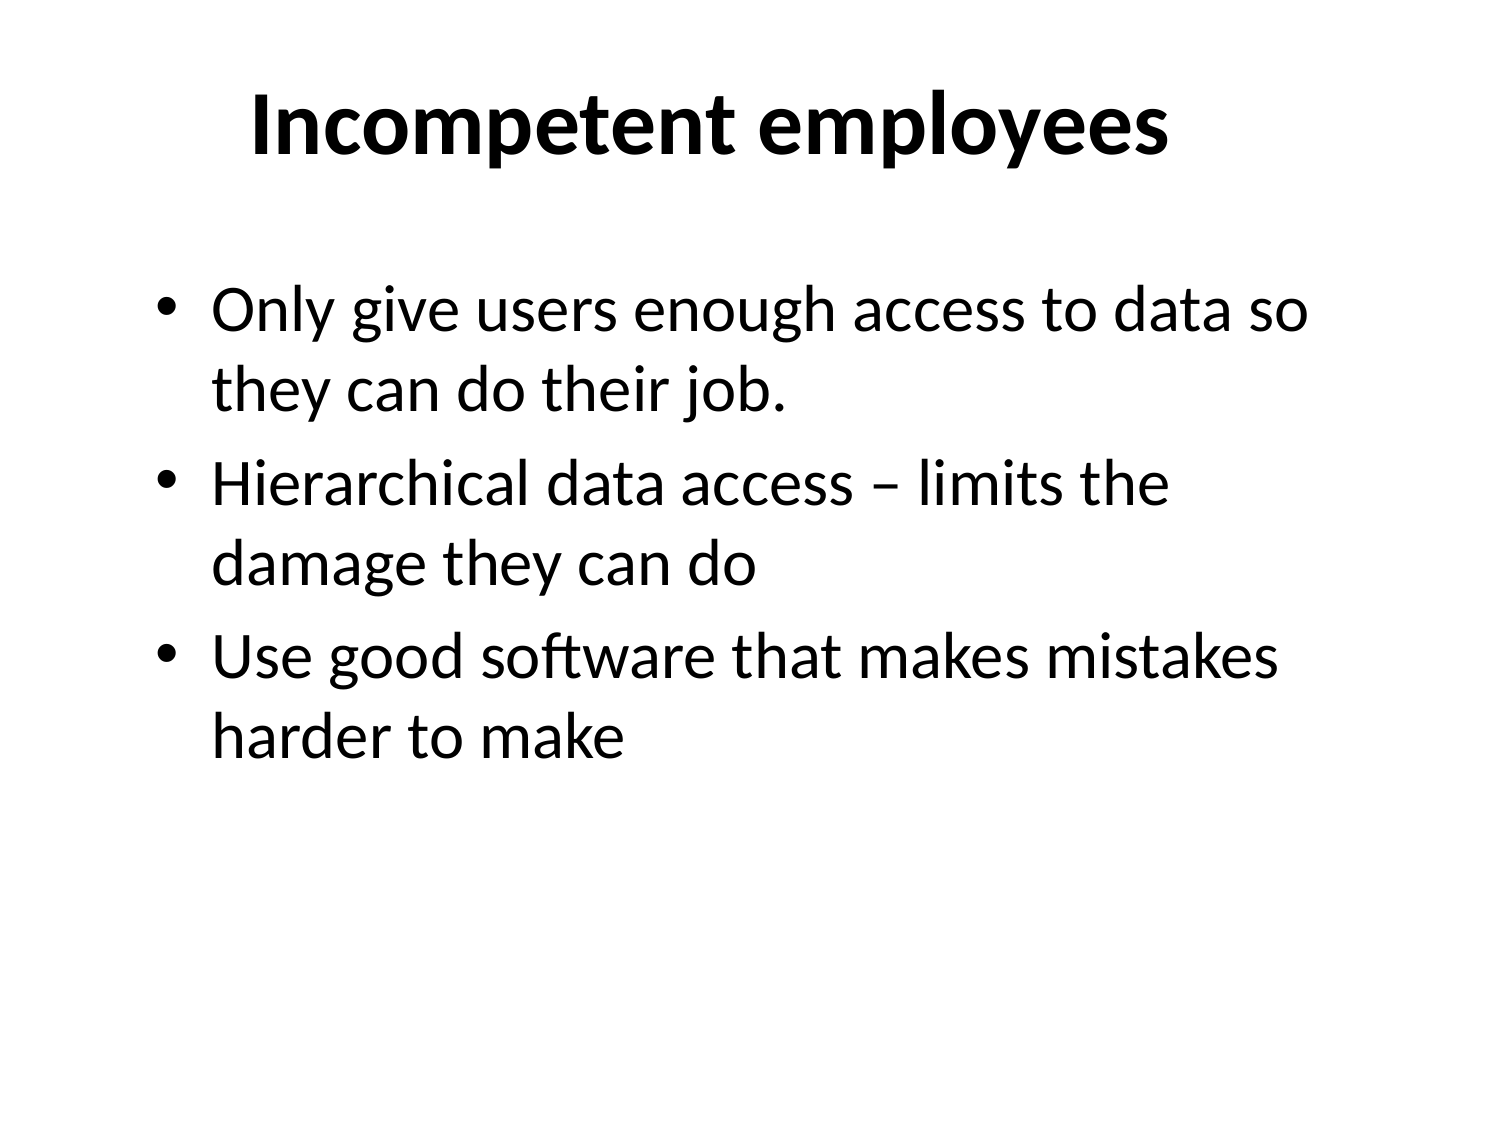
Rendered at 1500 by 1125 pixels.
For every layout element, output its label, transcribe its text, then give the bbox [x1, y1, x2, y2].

title Incompetent employees [35, 58, 1385, 178]
list Only give users enough access to data so they can do their job. Hierarchical data access – limits the damage they can do Use good software that makes mistakes harder to make [140, 257, 1367, 1125]
